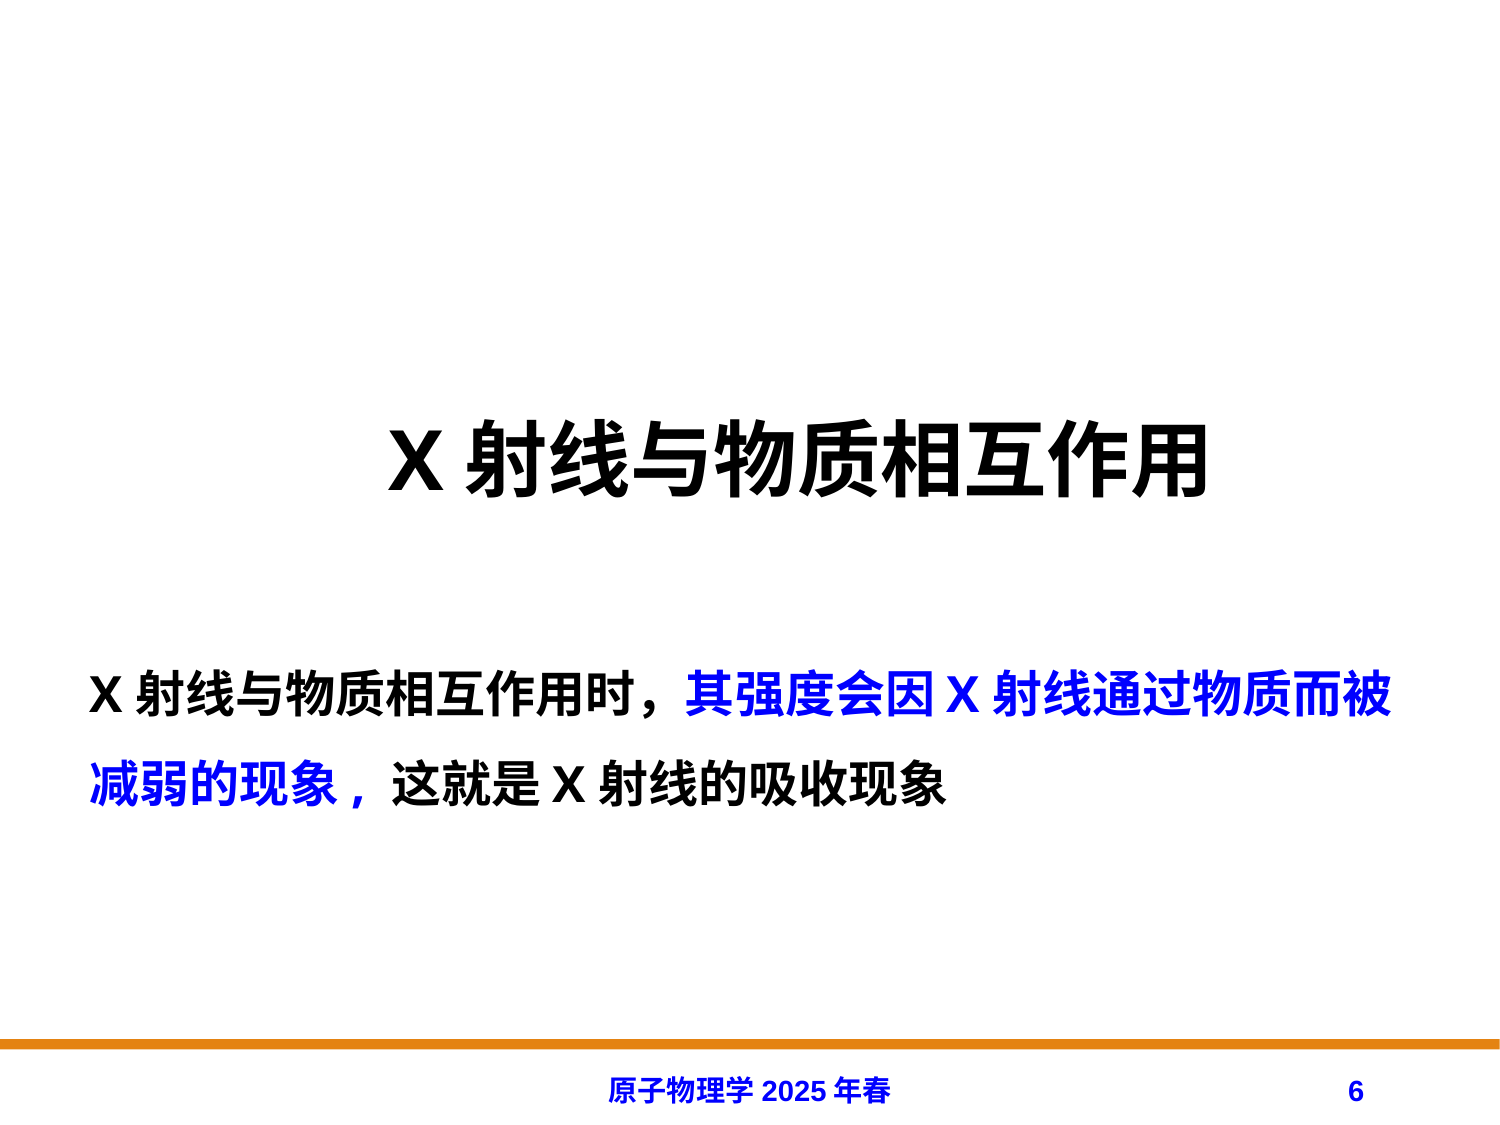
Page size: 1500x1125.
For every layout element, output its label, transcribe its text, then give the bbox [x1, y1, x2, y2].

slide_number 6 [1218, 1059, 1380, 1120]
text_box X射线与物质相互作用时，其强度会因X射线通过物质而被减弱的现象, 这就是X射线的吸收现象 [75, 624, 1450, 820]
footer 原子物理学2025年春 [453, 1059, 1047, 1120]
text_box X射线与物质相互作用 [335, 399, 1267, 515]
